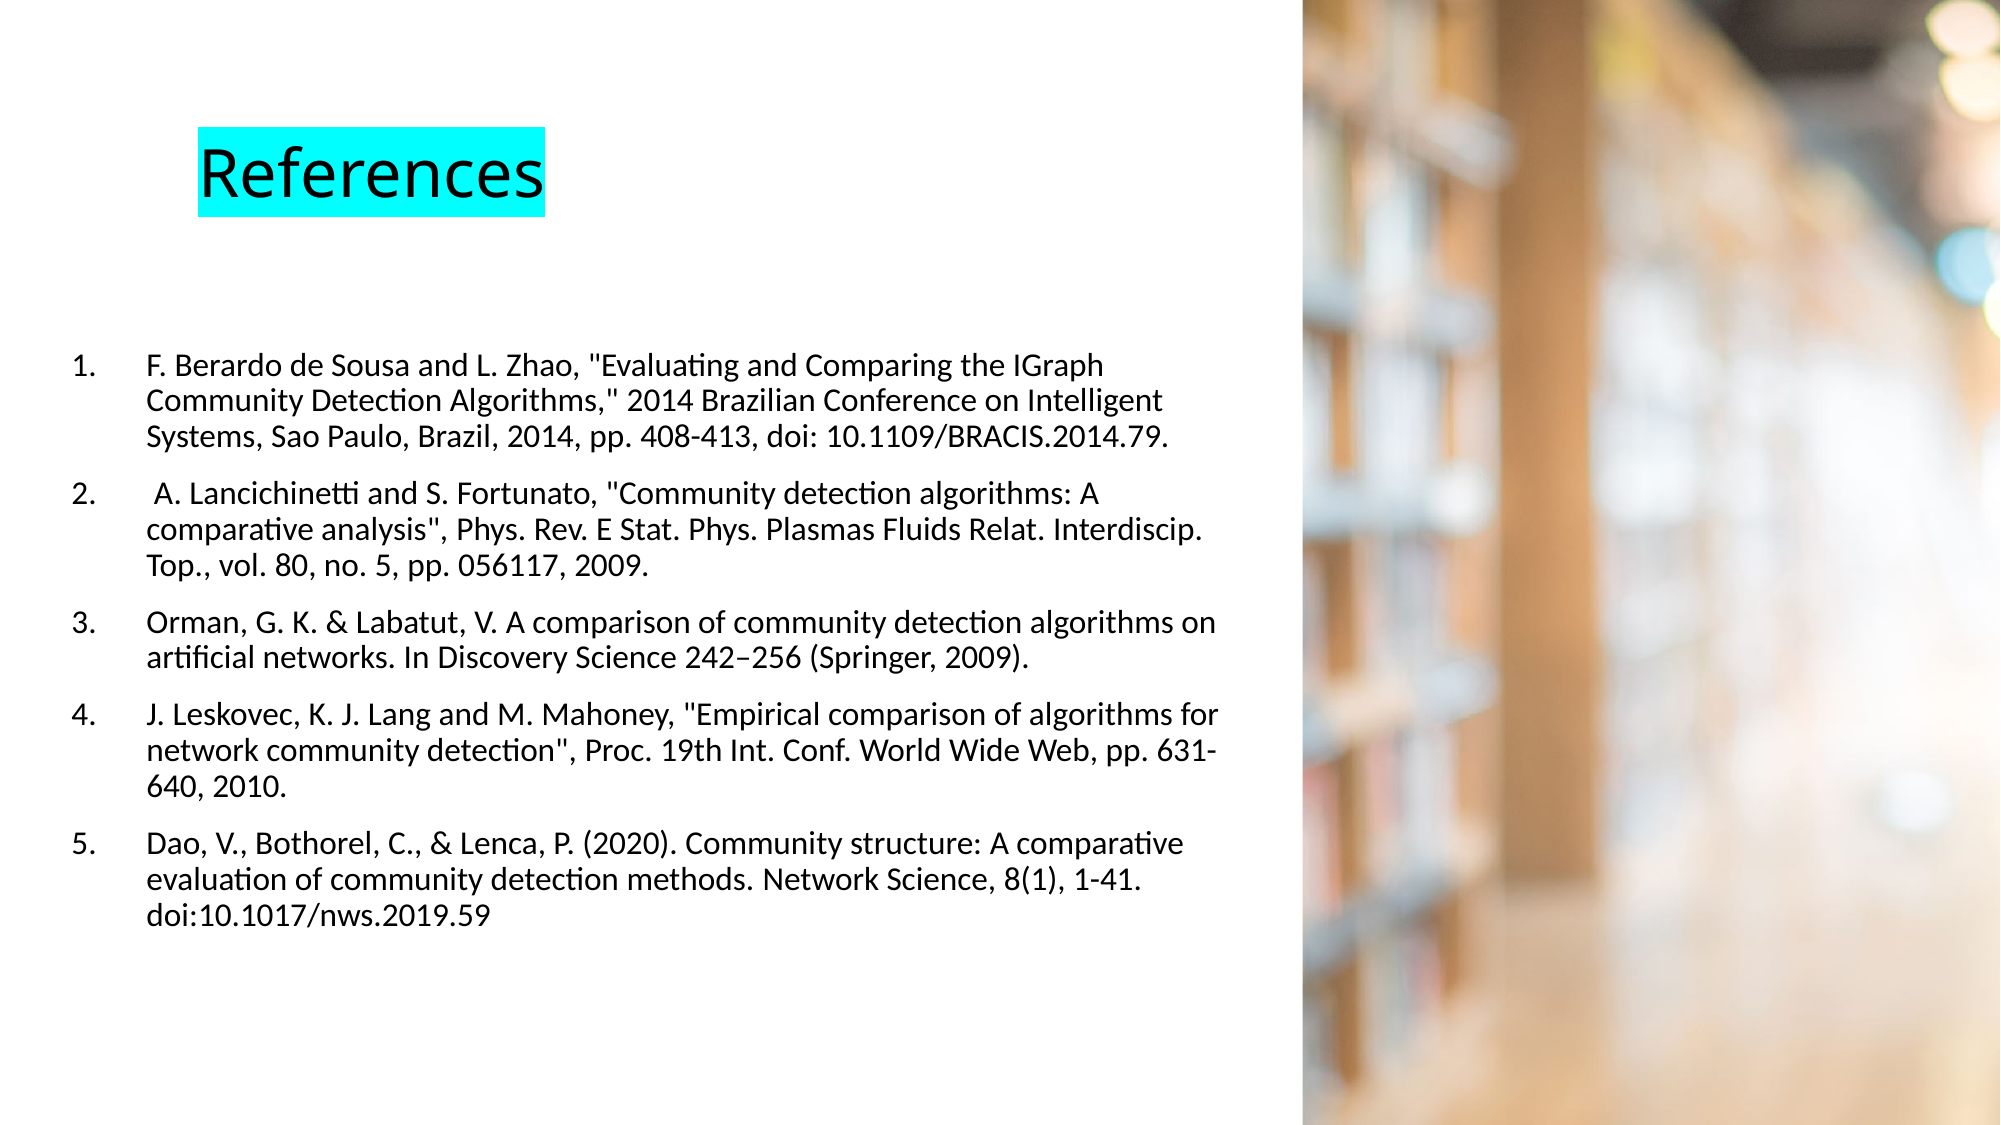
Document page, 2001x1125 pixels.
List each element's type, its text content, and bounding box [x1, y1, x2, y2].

title References [183, 90, 1143, 242]
list F. Berardo de Sousa and L. Zhao, "Evaluating and Comparing the IGraph Community Detection Algorithms," 2014 Brazilian Conference on Intelligent Systems, Sao Paulo, Brazil, 2014, pp. 408-413, doi: 10.1109/BRACIS.2014.79. A. Lancichinetti and S. Fortunato, "Community detection algorithms: A comparative analysis", Phys. Rev. E Stat. Phys. Plasmas Fluids Relat. Interdiscip. Top., vol. 80, no. 5, pp. 056117, 2009. Orman, G. K. & Labatut, V. A comparison of community detection algorithms on artificial networks. In Discovery Science 242–256 (Springer, 2009). J. Leskovec, K. J. Lang and M. Mahoney, "Empirical comparison of algorithms for network community detection", Proc. 19th Int. Conf. World Wide Web, pp. 631-640, 2010. Dao, V., Bothorel, C., & Lenca, P. (2020). Community structure: A comparative evaluation of community detection methods. Network Science, 8(1), 1-41. doi:10.1017/nws.2019.59 [56, 242, 1242, 1038]
picture [1302, 0, 2000, 1125]
